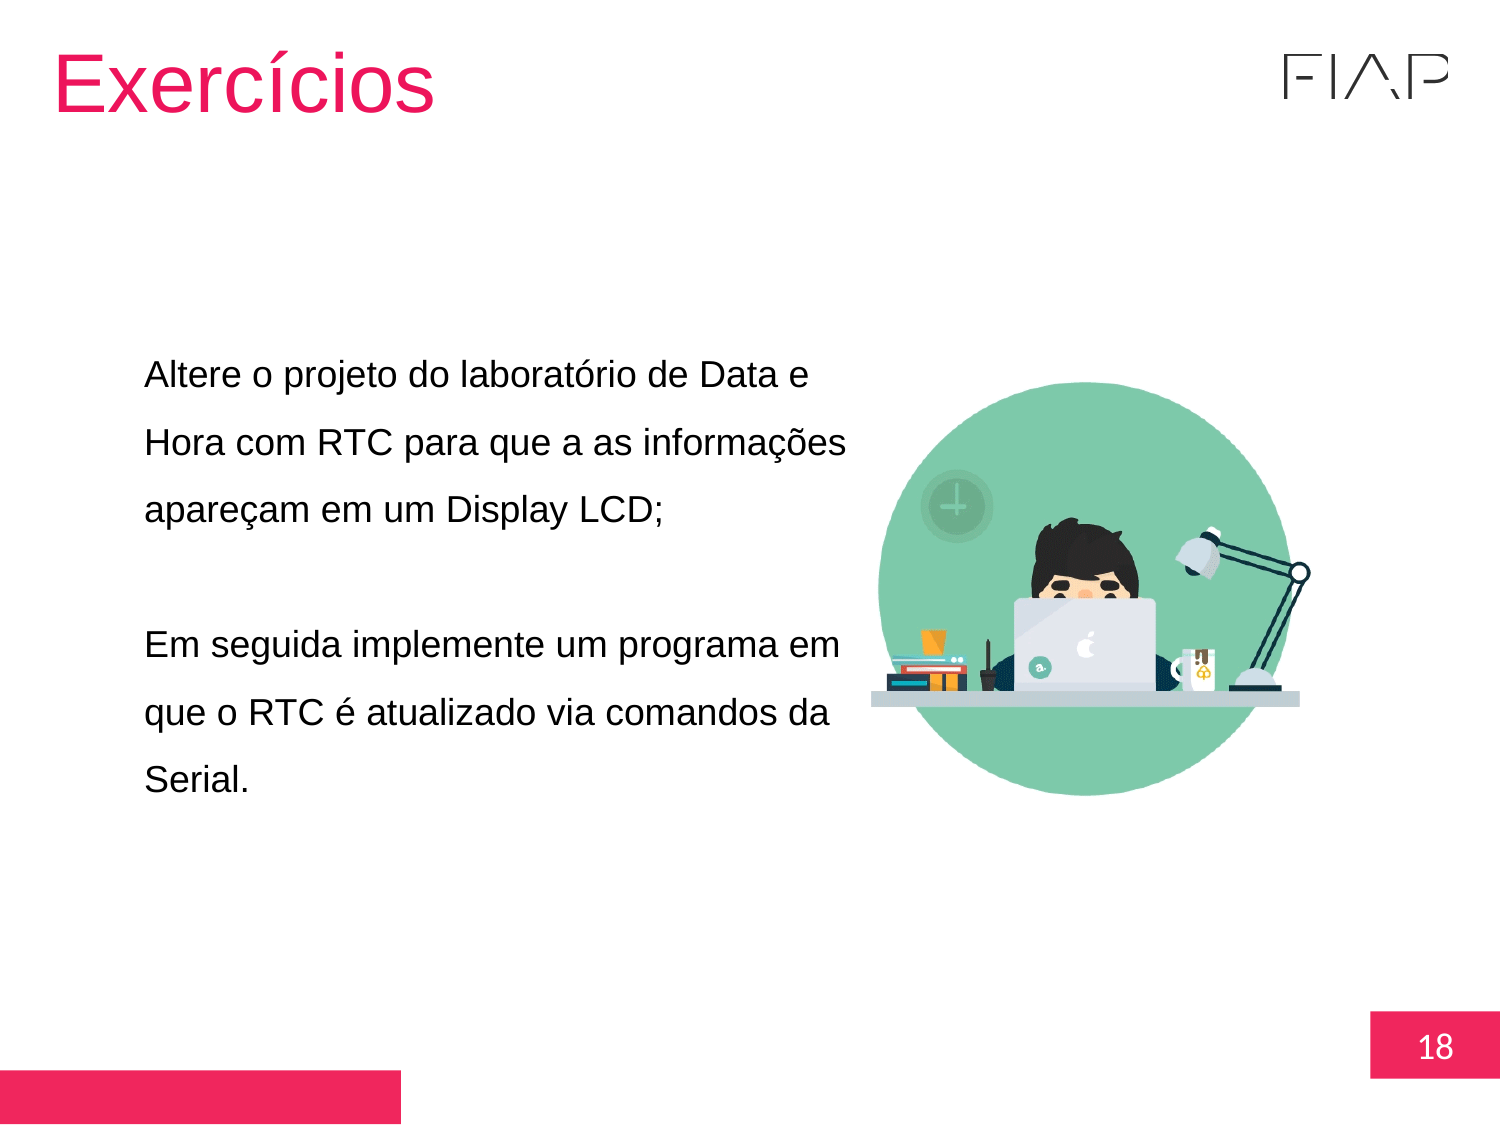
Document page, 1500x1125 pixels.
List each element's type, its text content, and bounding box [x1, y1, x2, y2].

text_box Exercícios [37, 21, 1306, 137]
picture [1306, 54, 1448, 99]
picture [749, 337, 1418, 839]
text_box Altere o projeto do laboratório de Data e Hora com RTC para que a as informações apareçam em um Display LCD; Em seguida implemente um programa em que o RTC é atualizado via comandos da Serial. [129, 319, 865, 808]
